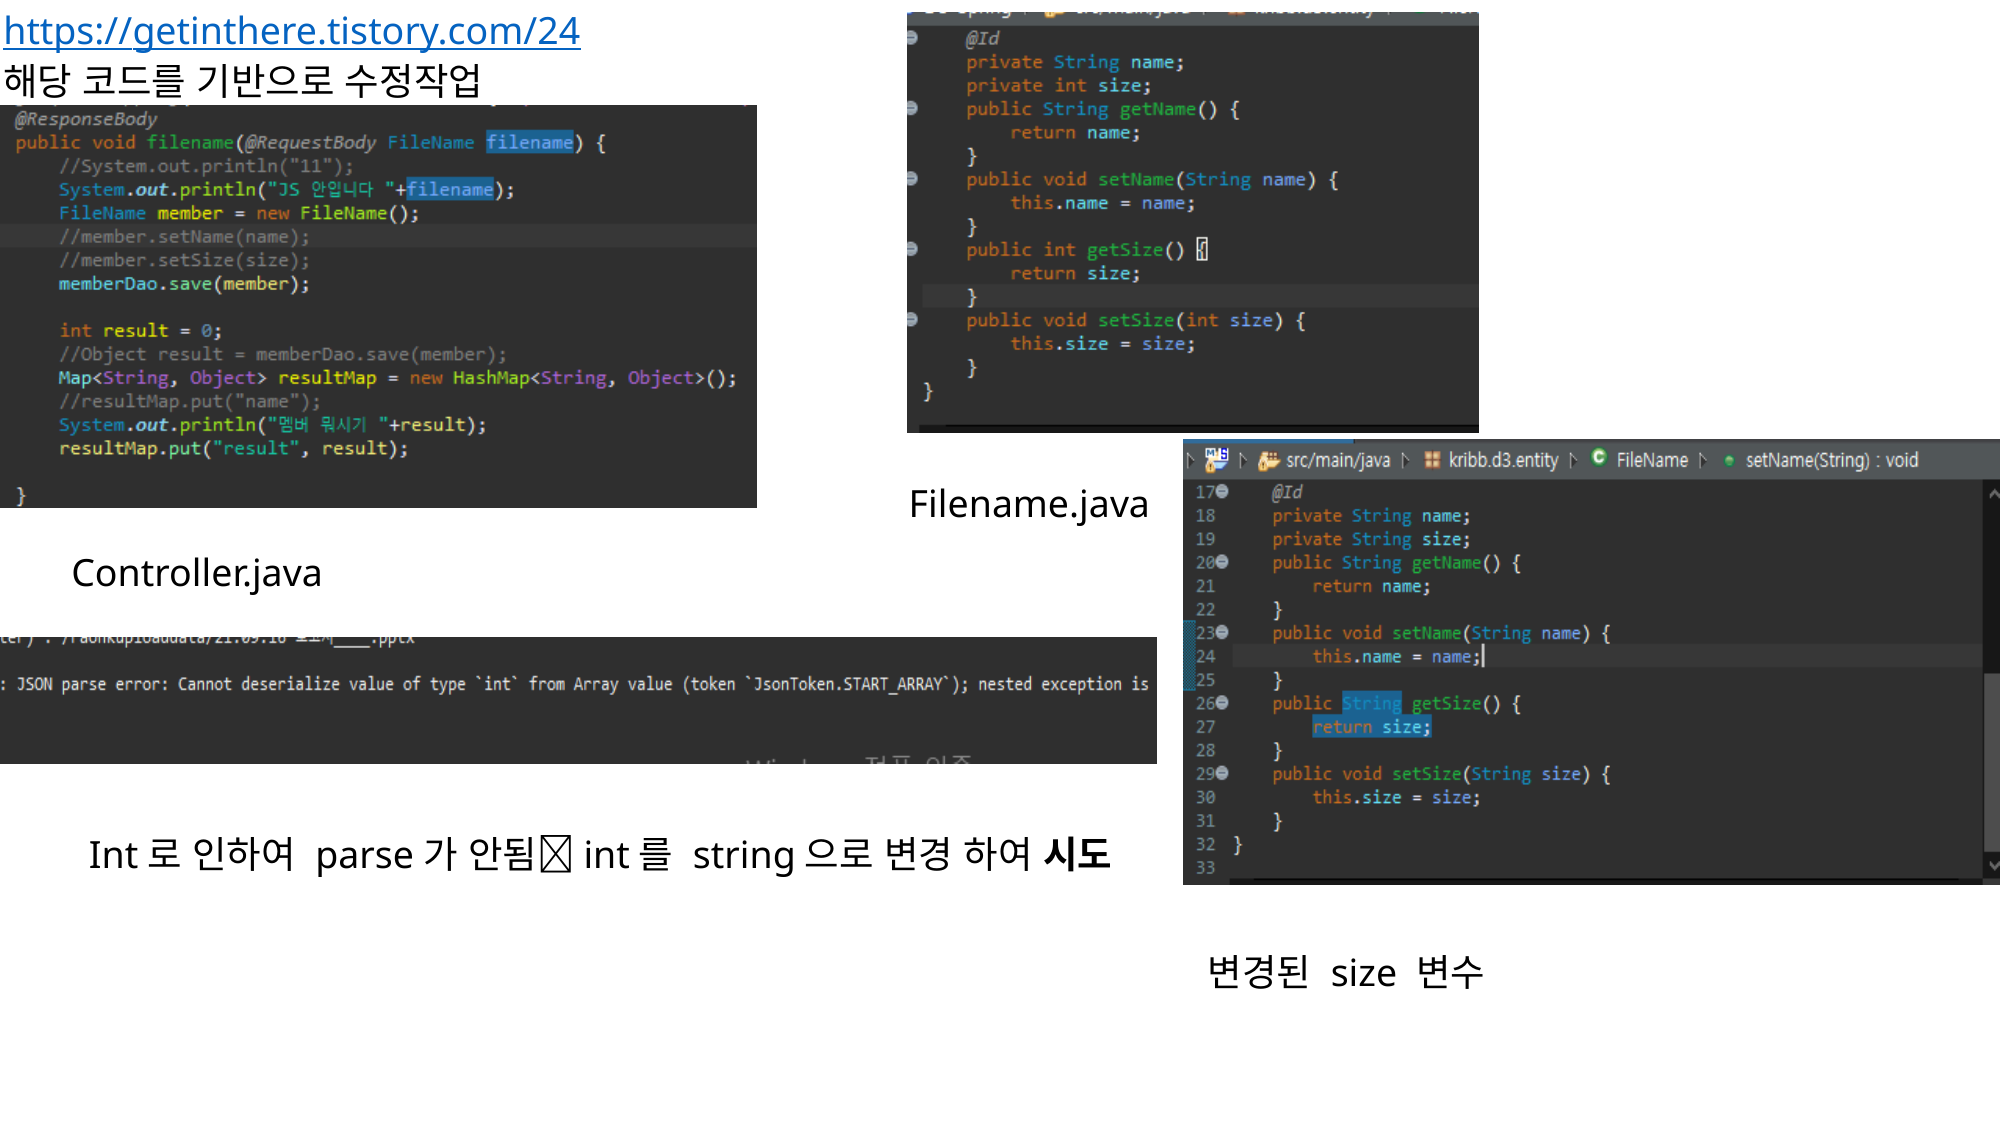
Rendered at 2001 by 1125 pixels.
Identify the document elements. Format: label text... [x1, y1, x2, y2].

text_box 변경된 size 변수 [1193, 941, 1953, 1002]
picture [907, 12, 1479, 433]
text_box https://getinthere.tistory.com/24 해당 코드를 기반으로 수정작업 [0, 0, 596, 105]
text_box Int로 인하여 parse가 안됨int를 string으로 변경 하여 시도 [74, 824, 1183, 884]
text_box Filename.java [893, 472, 1183, 532]
picture [1183, 439, 2000, 885]
picture [0, 637, 1157, 764]
picture [0, 105, 757, 508]
text_box Controller.java [56, 542, 757, 602]
